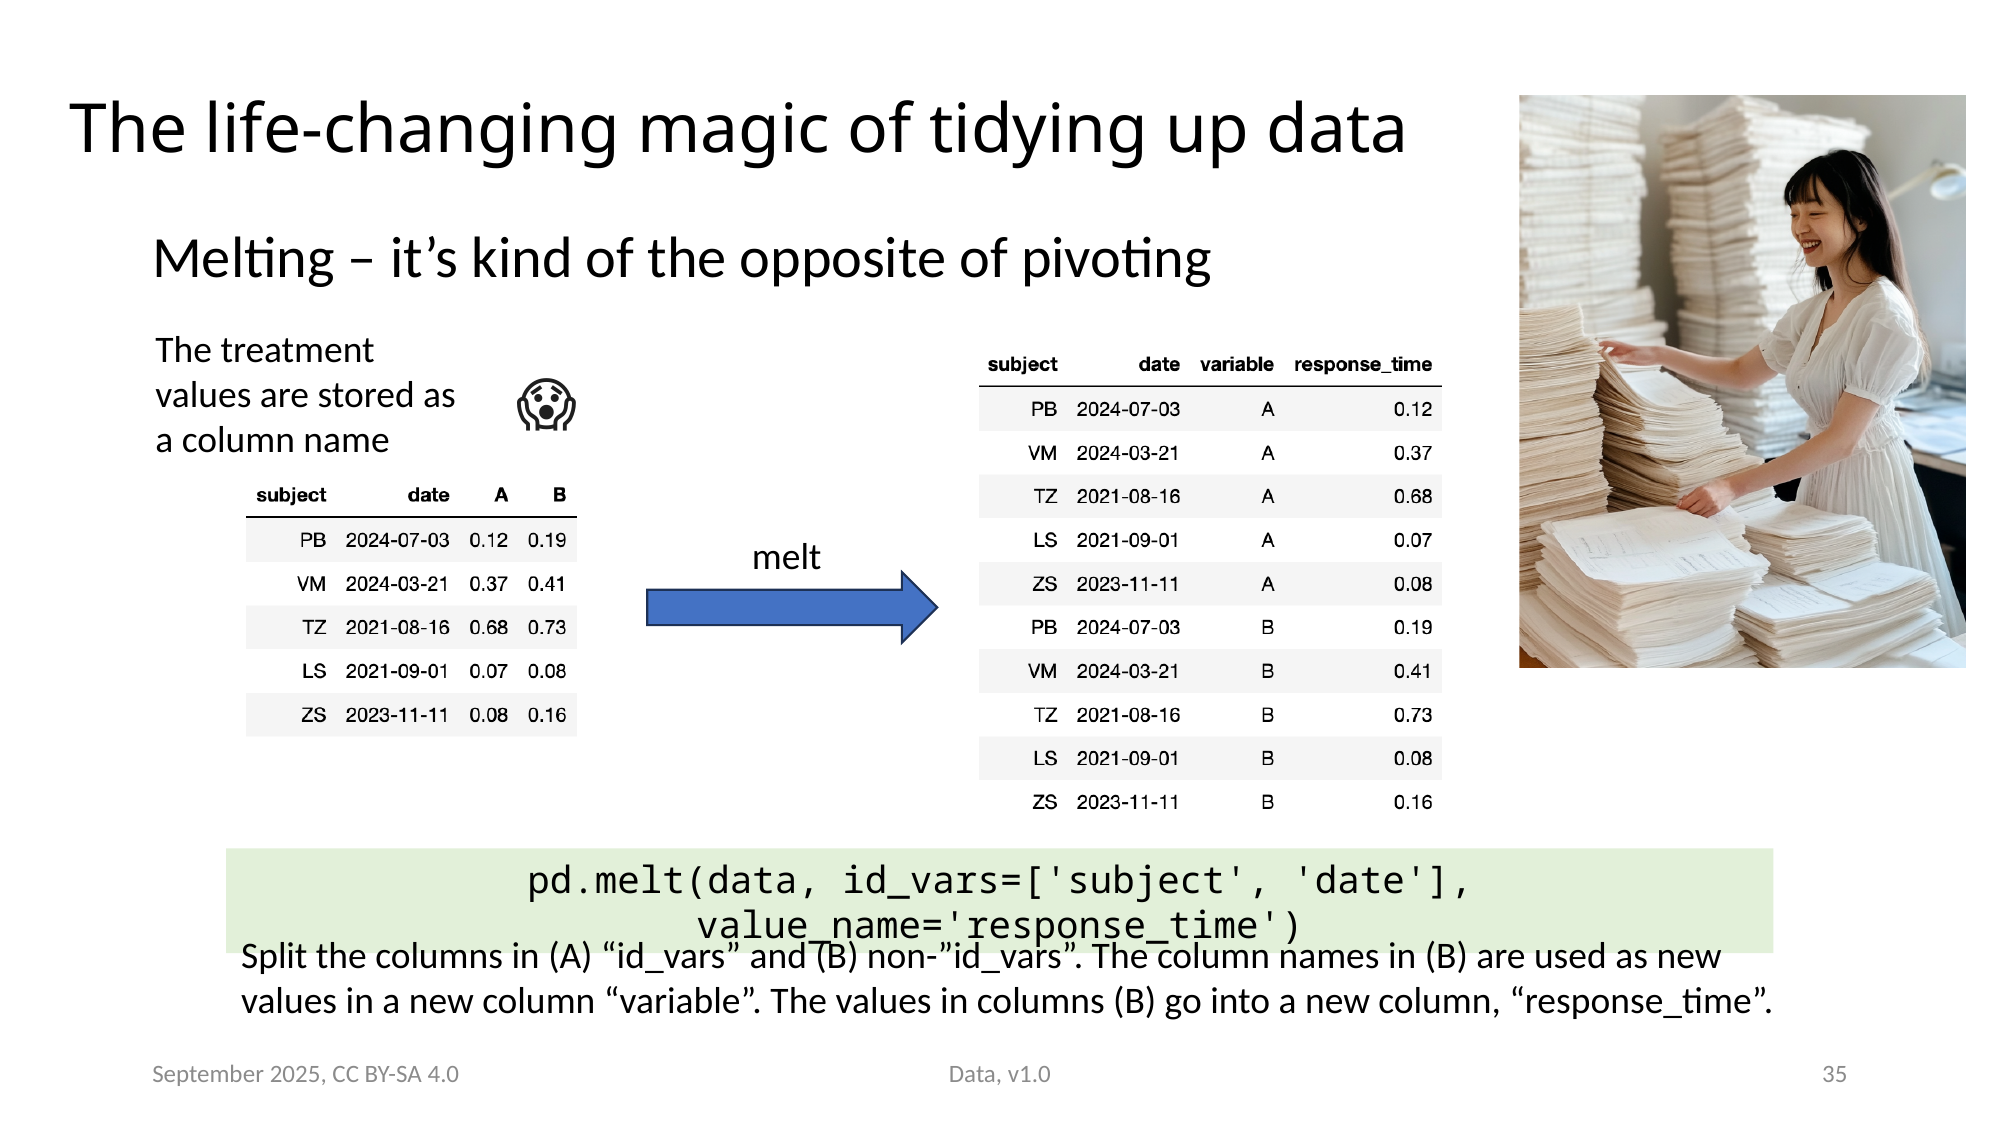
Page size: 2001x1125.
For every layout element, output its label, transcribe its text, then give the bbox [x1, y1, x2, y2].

text_box melt [650, 524, 924, 585]
picture [246, 469, 588, 746]
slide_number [137, 1042, 588, 1103]
text_box Split the columns in (A) “id_vars” and (B) non-”id_vars”. The column names in (B) are used as new values in a new column “variable”. The values in columns (B) go into a new column, “response_time”. [226, 923, 1804, 1028]
picture [1519, 95, 1966, 668]
text_box [646, 585, 939, 646]
slide_number 35 [1412, 1042, 1863, 1103]
picture [979, 339, 1451, 830]
footer Data, v1.0 [662, 1042, 1338, 1103]
text_box pd.melt(data, id_vars=['subject', 'date'], value_name='response_time') [226, 848, 1774, 923]
title The life-changing magic of tidying up data [55, 56, 1555, 205]
list Melting – it’s kind of the opposite of pivoting [137, 219, 1863, 1014]
text_box 😱 [501, 359, 608, 445]
text_box The treatment values are stored as a column name [140, 317, 492, 468]
